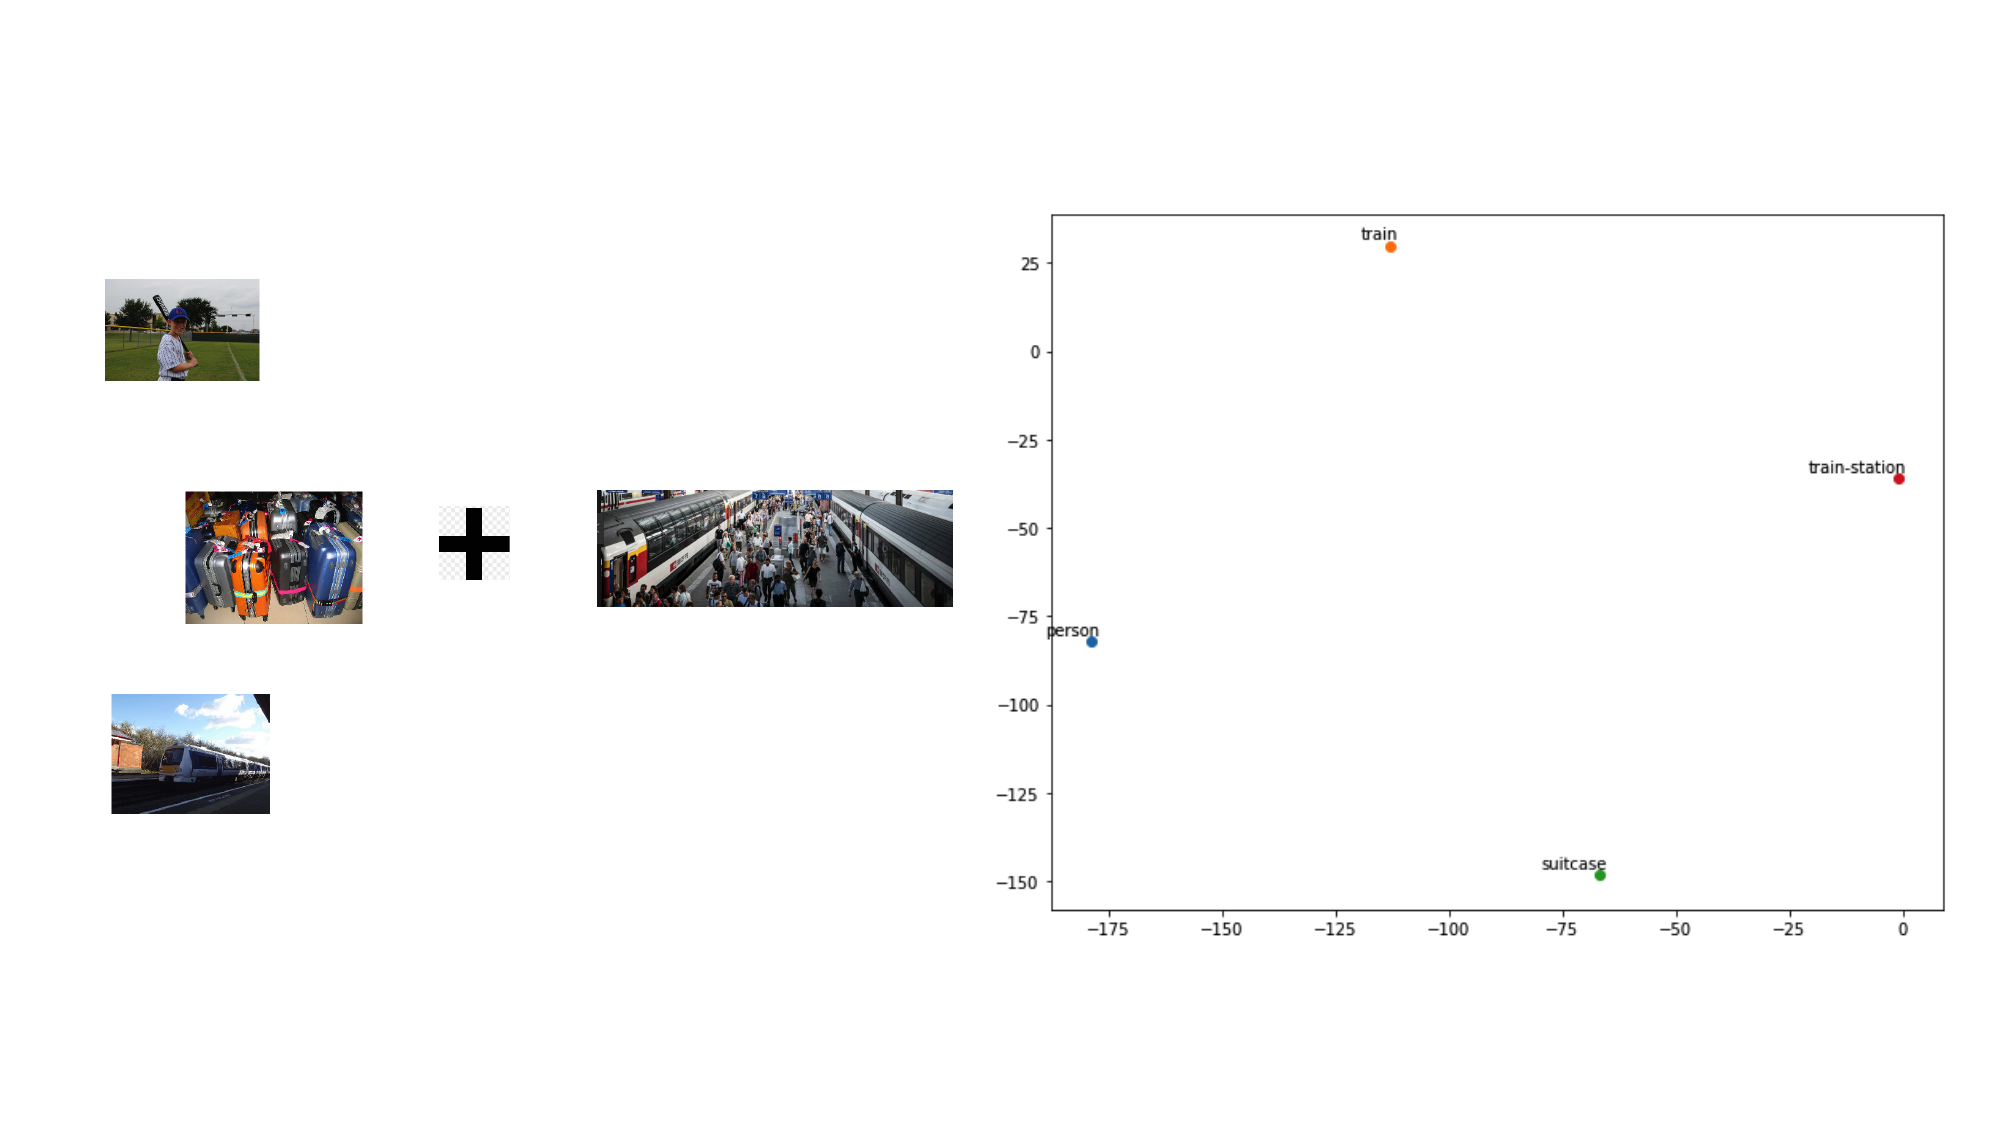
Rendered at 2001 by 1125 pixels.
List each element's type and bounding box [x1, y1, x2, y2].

picture [994, 205, 1969, 950]
picture [184, 490, 366, 625]
picture [597, 490, 953, 607]
picture [439, 506, 510, 580]
picture [96, 279, 267, 381]
picture [105, 694, 275, 819]
